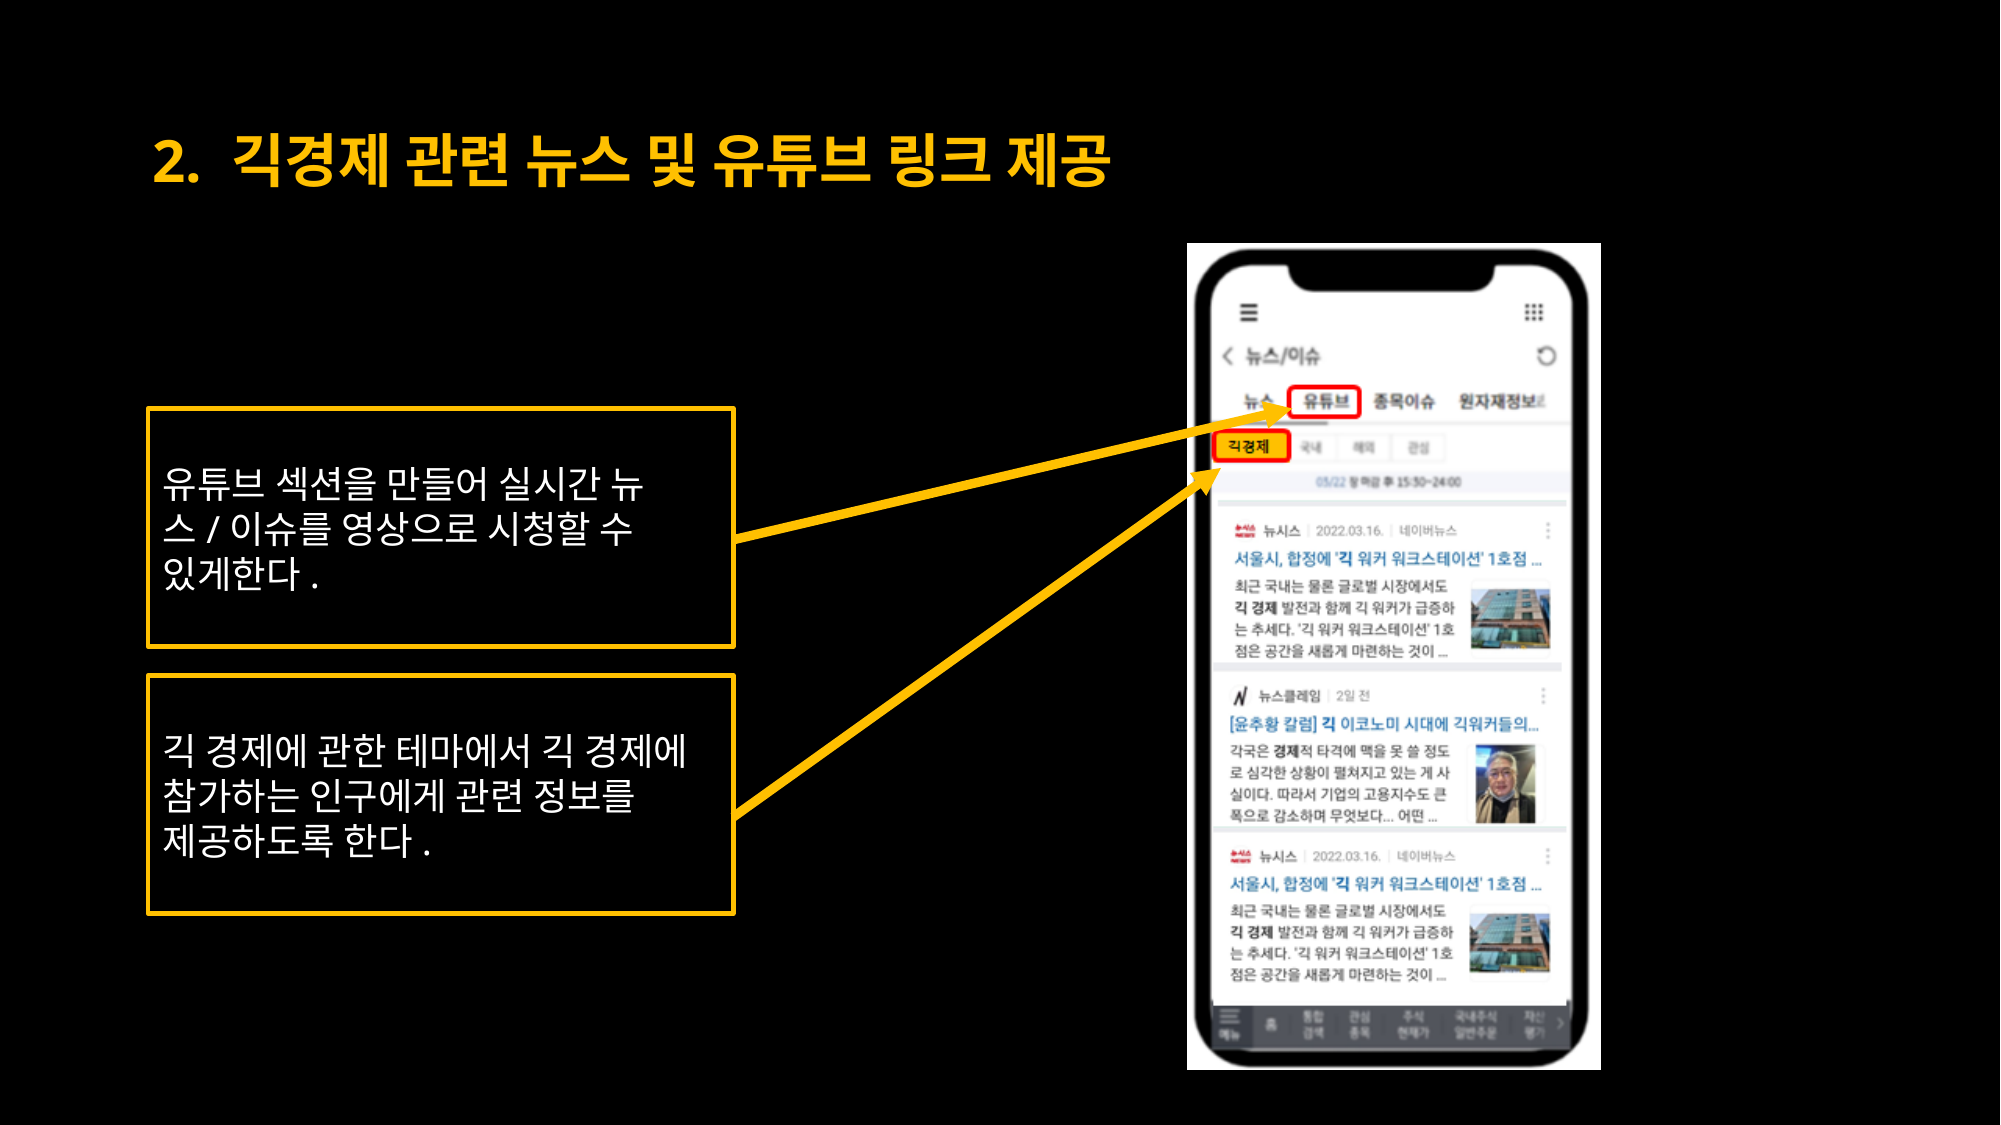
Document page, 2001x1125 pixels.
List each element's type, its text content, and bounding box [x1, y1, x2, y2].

title 2. 긱경제 관련 뉴스 및 유튜브 링크 제공긱 경제 관련 뉴스 및 유튜브 링크 제공 [137, 55, 1728, 273]
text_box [733, 467, 1222, 818]
picture [1187, 243, 1601, 1071]
list 긱 경제에 관한 테마에서 긱 경제에 참가하는 인구에게 관련 정보를 제공하도록 한다. [147, 675, 734, 914]
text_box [733, 408, 1293, 540]
list 유튜브 섹션을 만들어 실시간 뉴스/이슈를 영상으로 시청할 수 있게한다. [147, 408, 731, 647]
